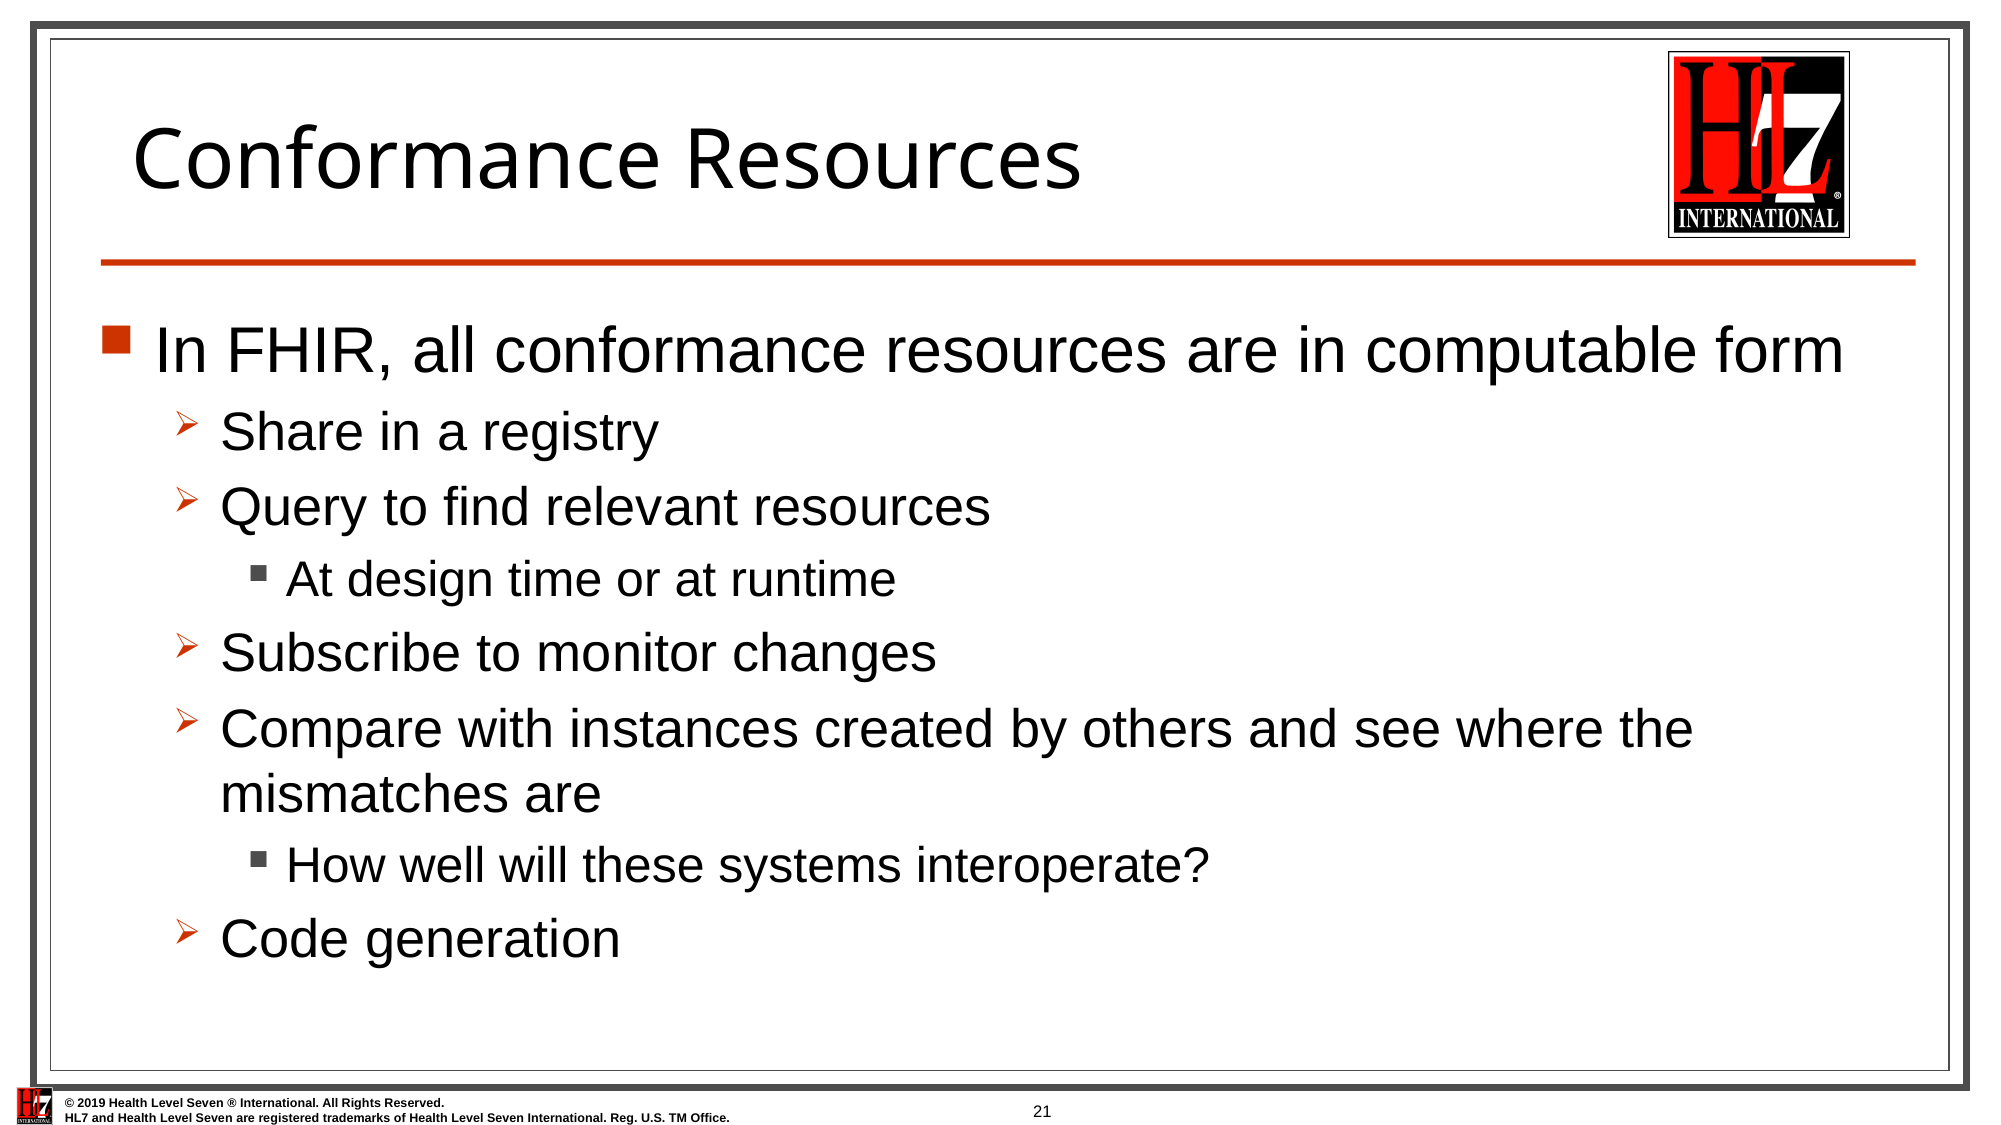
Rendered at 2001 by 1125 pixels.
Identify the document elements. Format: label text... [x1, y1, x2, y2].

slide_number 21 [949, 1071, 1067, 1125]
picture [1668, 213, 1850, 238]
list In FHIR, all conformance resources are in computable form Share in a registry Query to find relevant resources At design time or at runtime Subscribe to monitor changes Compare with instances created by others and see where the mismatches are How well will these systems interoperate? Code generation [83, 299, 1917, 1026]
picture [1668, 51, 1850, 77]
picture [16, 1087, 53, 1125]
title Conformance Resources [116, 77, 1901, 213]
